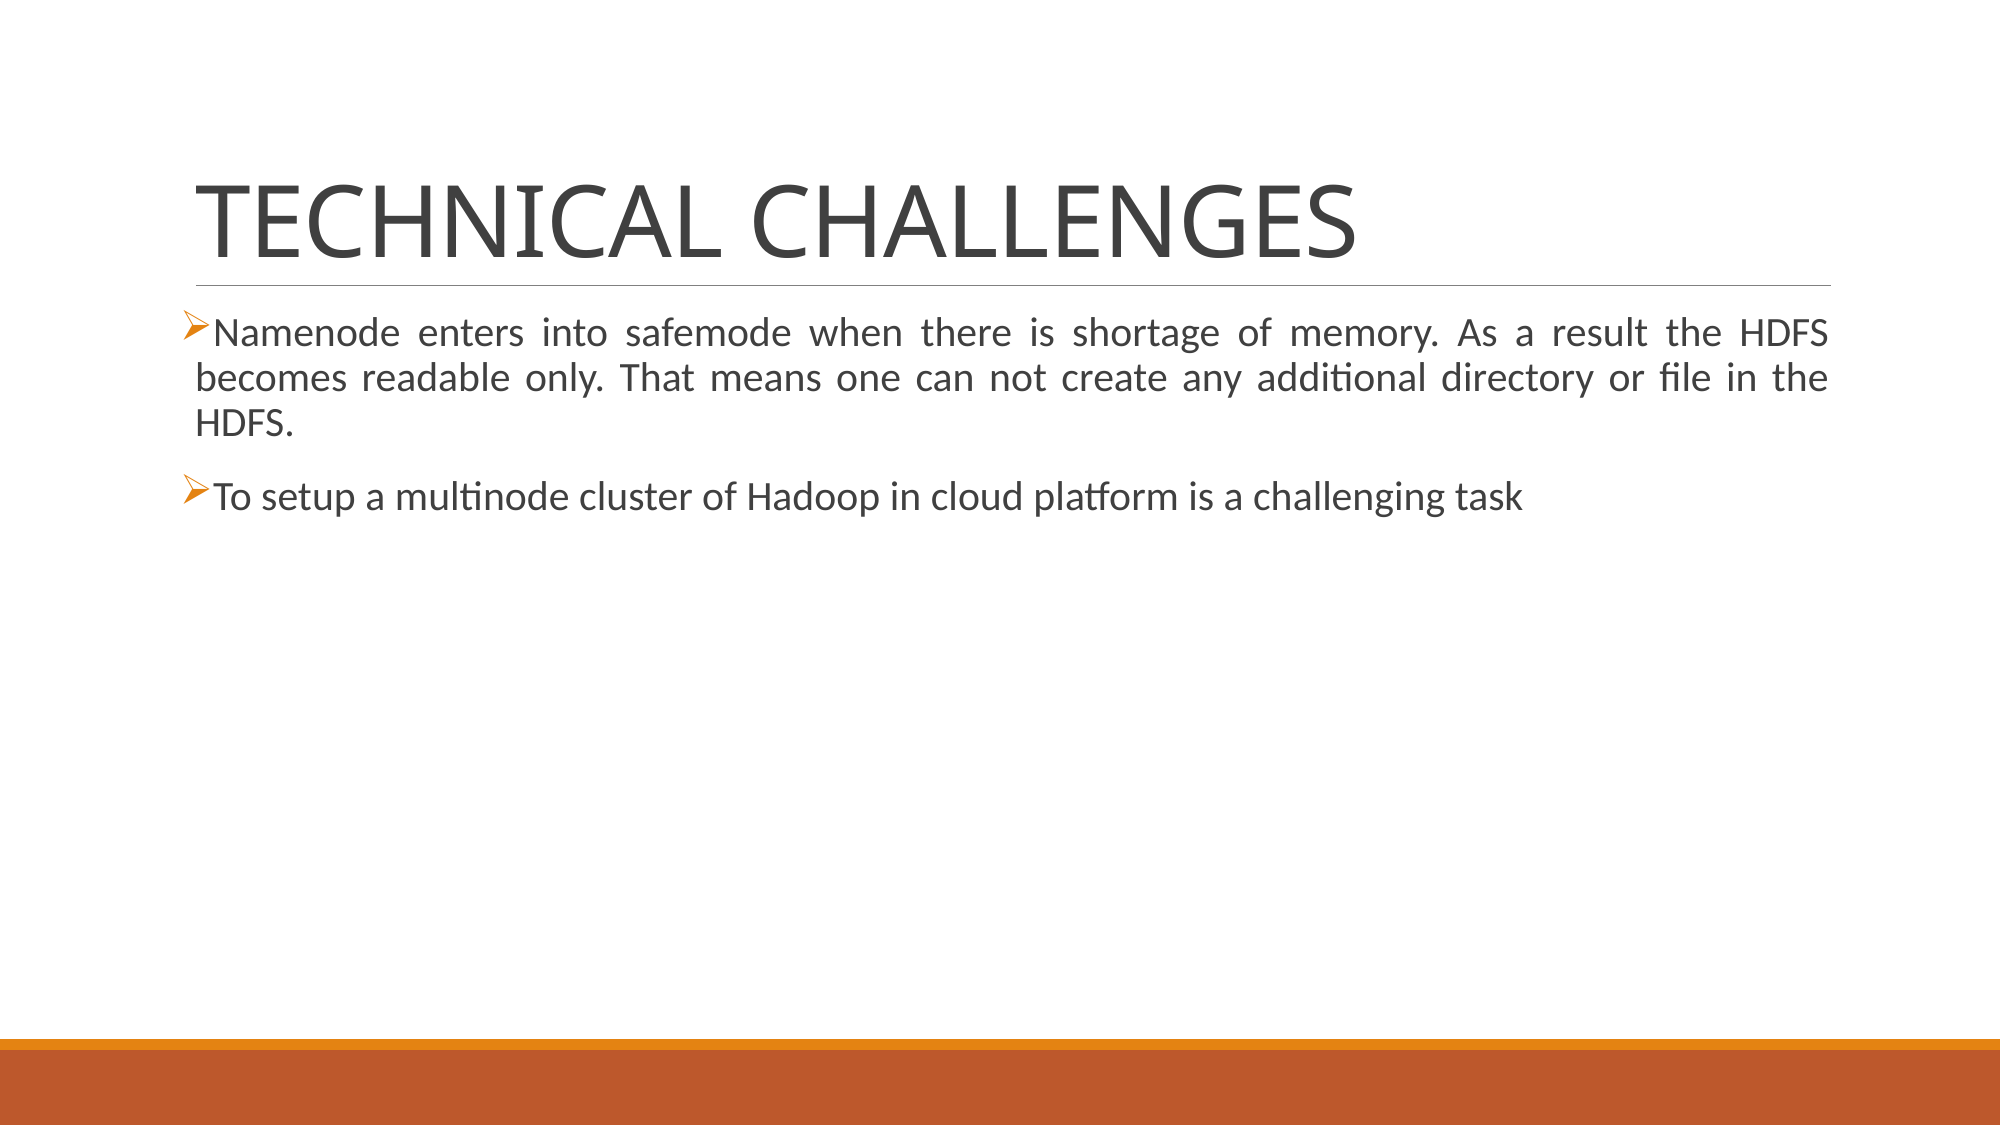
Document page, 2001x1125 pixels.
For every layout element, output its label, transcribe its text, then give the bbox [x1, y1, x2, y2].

title TECHNICAL CHALLENGES [180, 47, 1830, 285]
list Namenode enters into safemode when there is shortage of memory. As a result the HDFS becomes readable only. That means one can not create any additional directory or file in the HDFS. To setup a multinode cluster of Hadoop in cloud platform is a challenging task [180, 302, 1830, 963]
